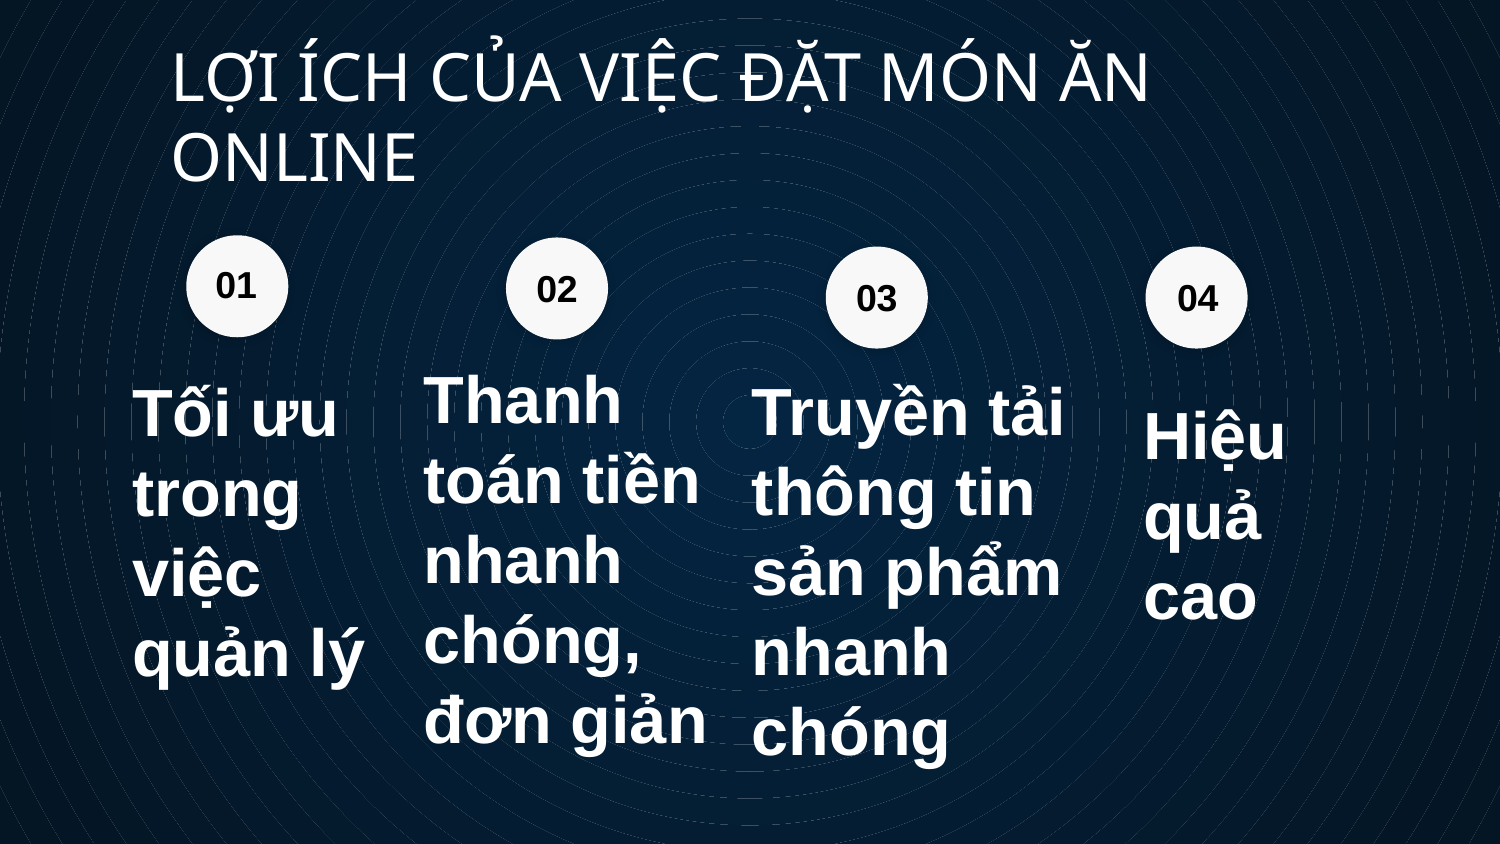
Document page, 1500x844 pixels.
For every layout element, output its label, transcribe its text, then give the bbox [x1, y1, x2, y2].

text_box 02 [498, 249, 616, 348]
text_box [1163, 246, 1230, 259]
text_box 04 [1139, 259, 1257, 357]
text_box Thanh toán tiền nhanh chóng, đơn giản [408, 349, 737, 844]
text_box Tối ưu trong việc quản lý [117, 362, 394, 698]
text_box [843, 246, 911, 259]
title LỢI ÍCH CỦA VIỆC ĐẶT MÓN ĂN ONLINE [155, 110, 1400, 210]
text_box [524, 237, 590, 249]
text_box 01 [177, 245, 295, 343]
text_box [207, 235, 268, 245]
text_box Hiệu quả cao [1128, 385, 1333, 720]
text_box Truyền tải thông tin sản phẩm nhanh chóng [737, 361, 1095, 811]
text_box 03 [818, 259, 936, 357]
